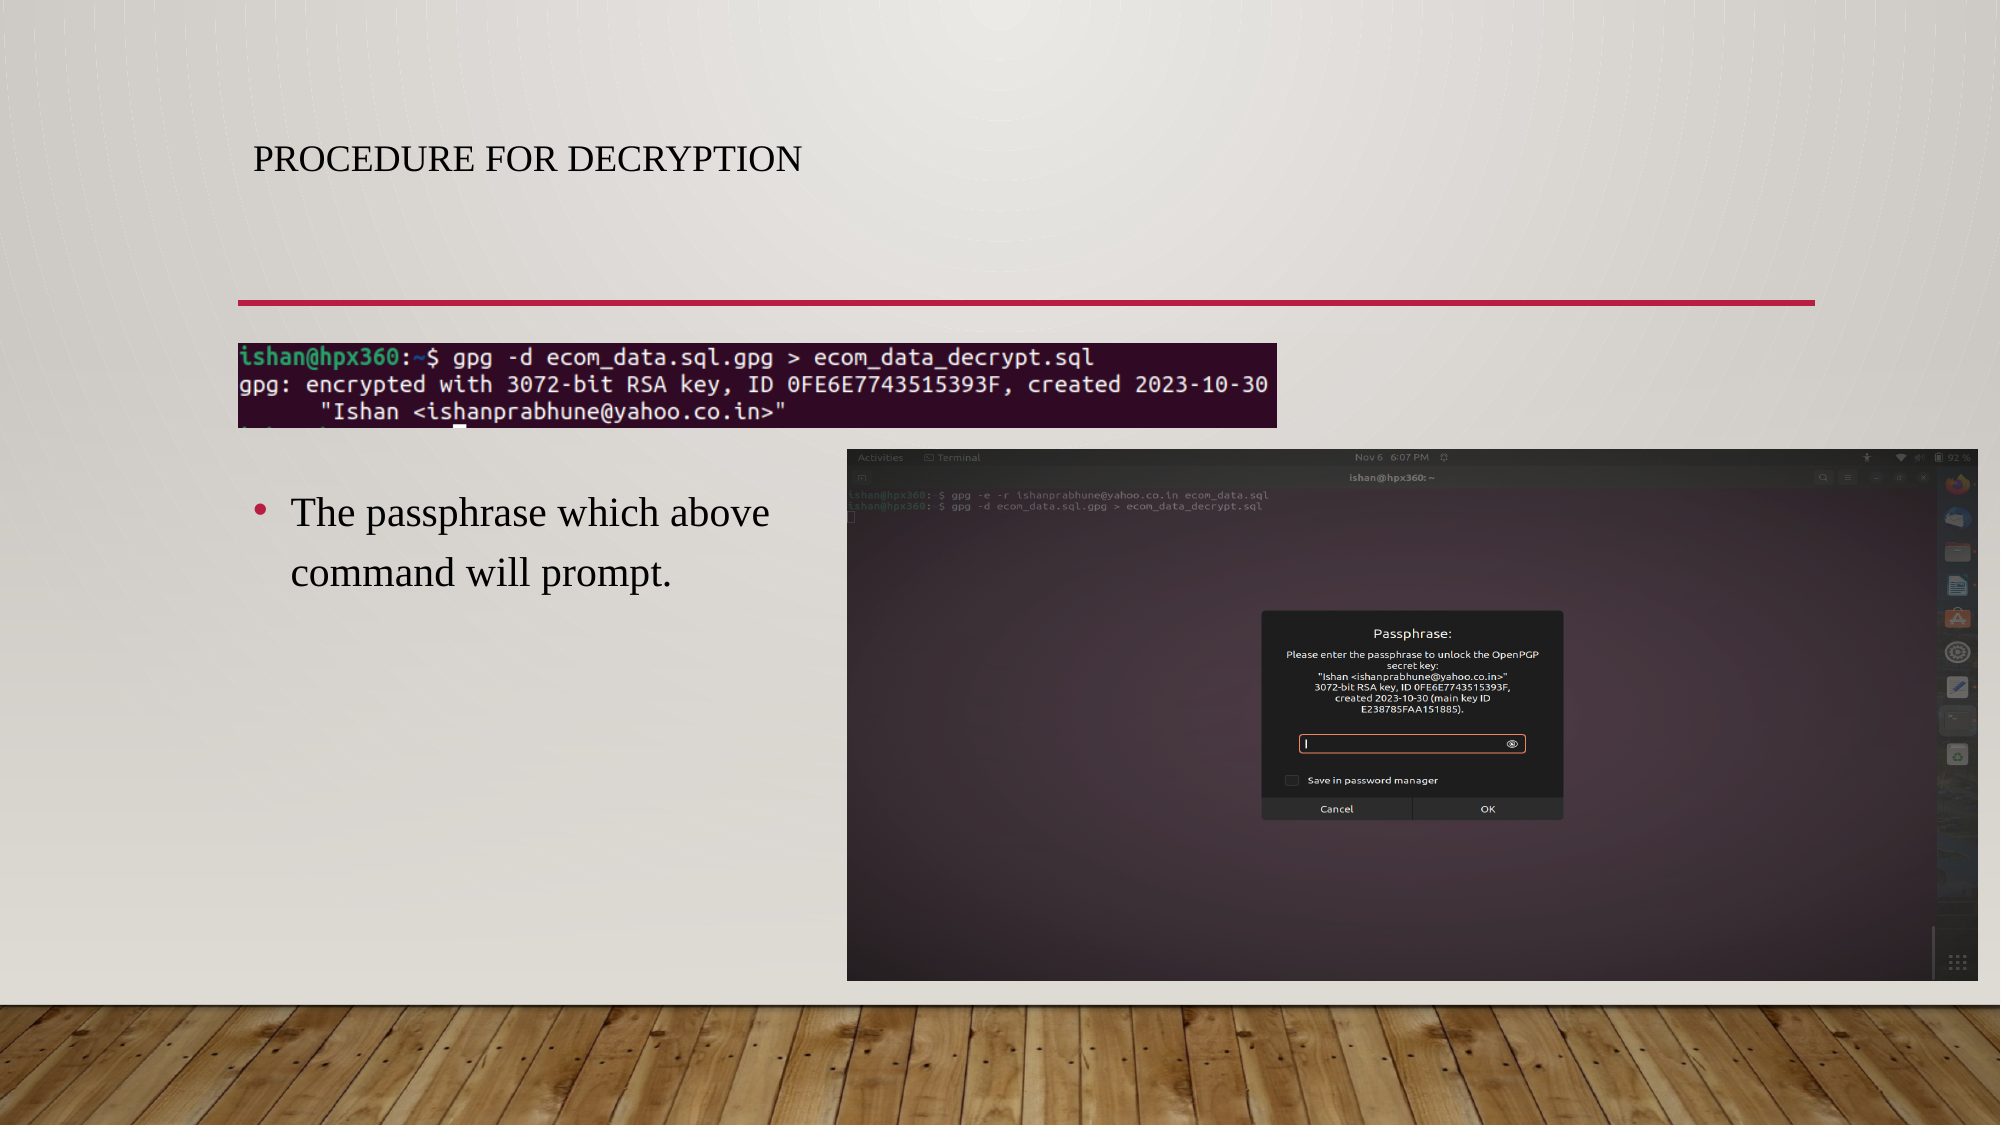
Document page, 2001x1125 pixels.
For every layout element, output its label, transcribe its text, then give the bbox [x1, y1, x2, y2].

list The passphrase which above command will prompt. [238, 466, 847, 897]
picture [237, 343, 1278, 428]
picture [847, 449, 1978, 981]
title Procedure for decryption [238, 131, 1814, 305]
picture [0, 1005, 2000, 1125]
